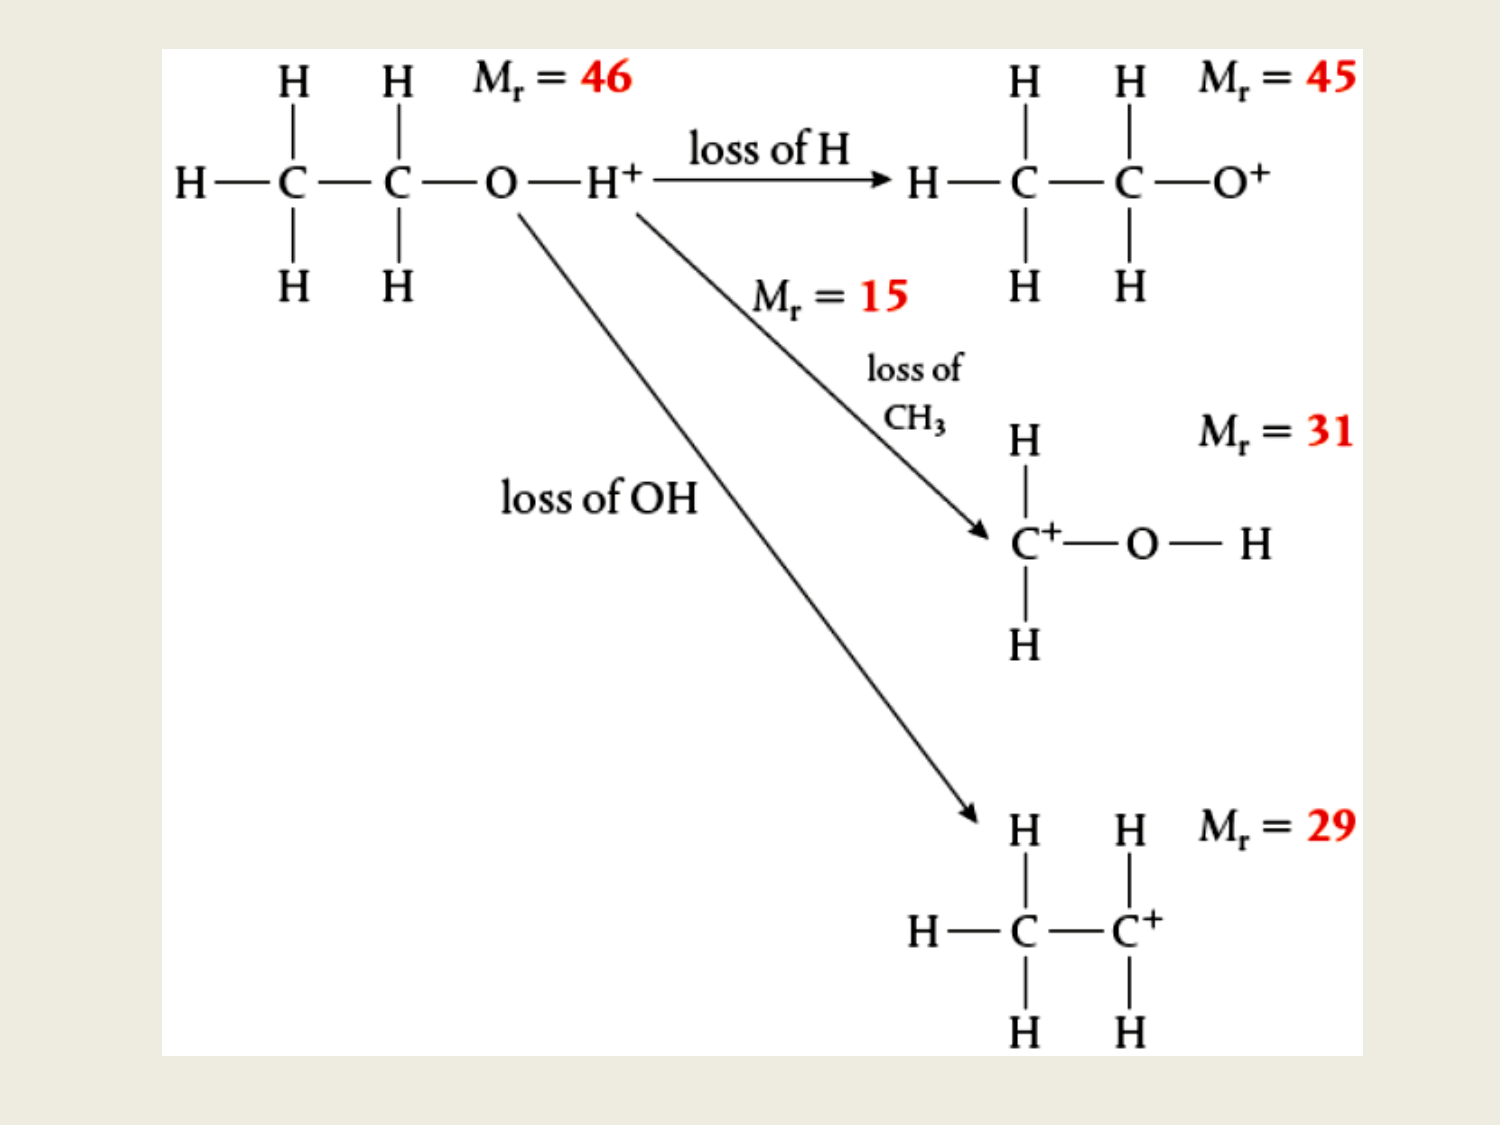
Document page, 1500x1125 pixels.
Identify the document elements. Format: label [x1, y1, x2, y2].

picture [162, 49, 1363, 1056]
